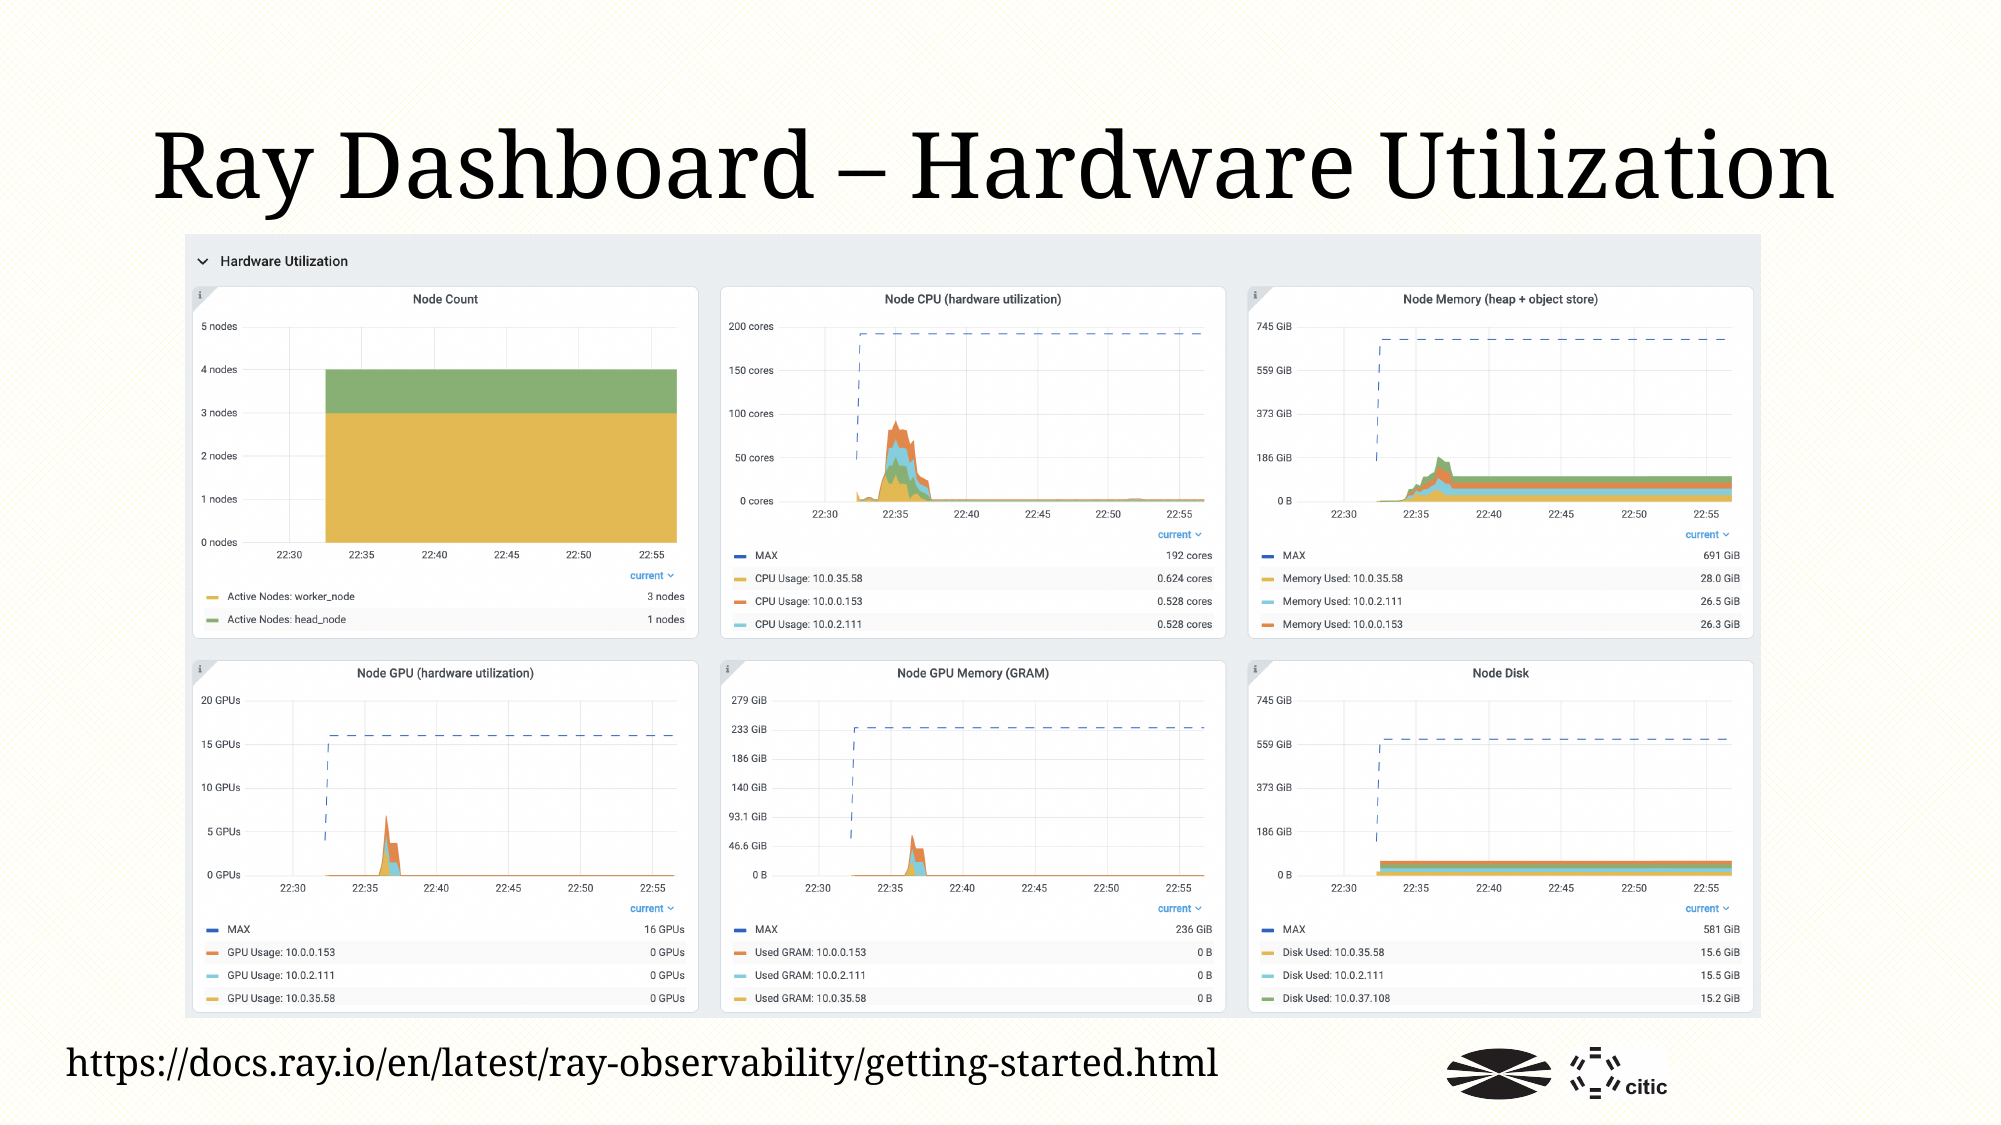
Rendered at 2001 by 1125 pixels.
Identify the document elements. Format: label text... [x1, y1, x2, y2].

picture [1445, 1047, 1553, 1101]
picture [1570, 1047, 1667, 1099]
text_box https://docs.ray.io/en/latest/ray-observability/getting-started.html [50, 1031, 1298, 1092]
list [185, 234, 1761, 1018]
title Ray Dashboard – Hardware Utilization [137, 59, 1863, 278]
